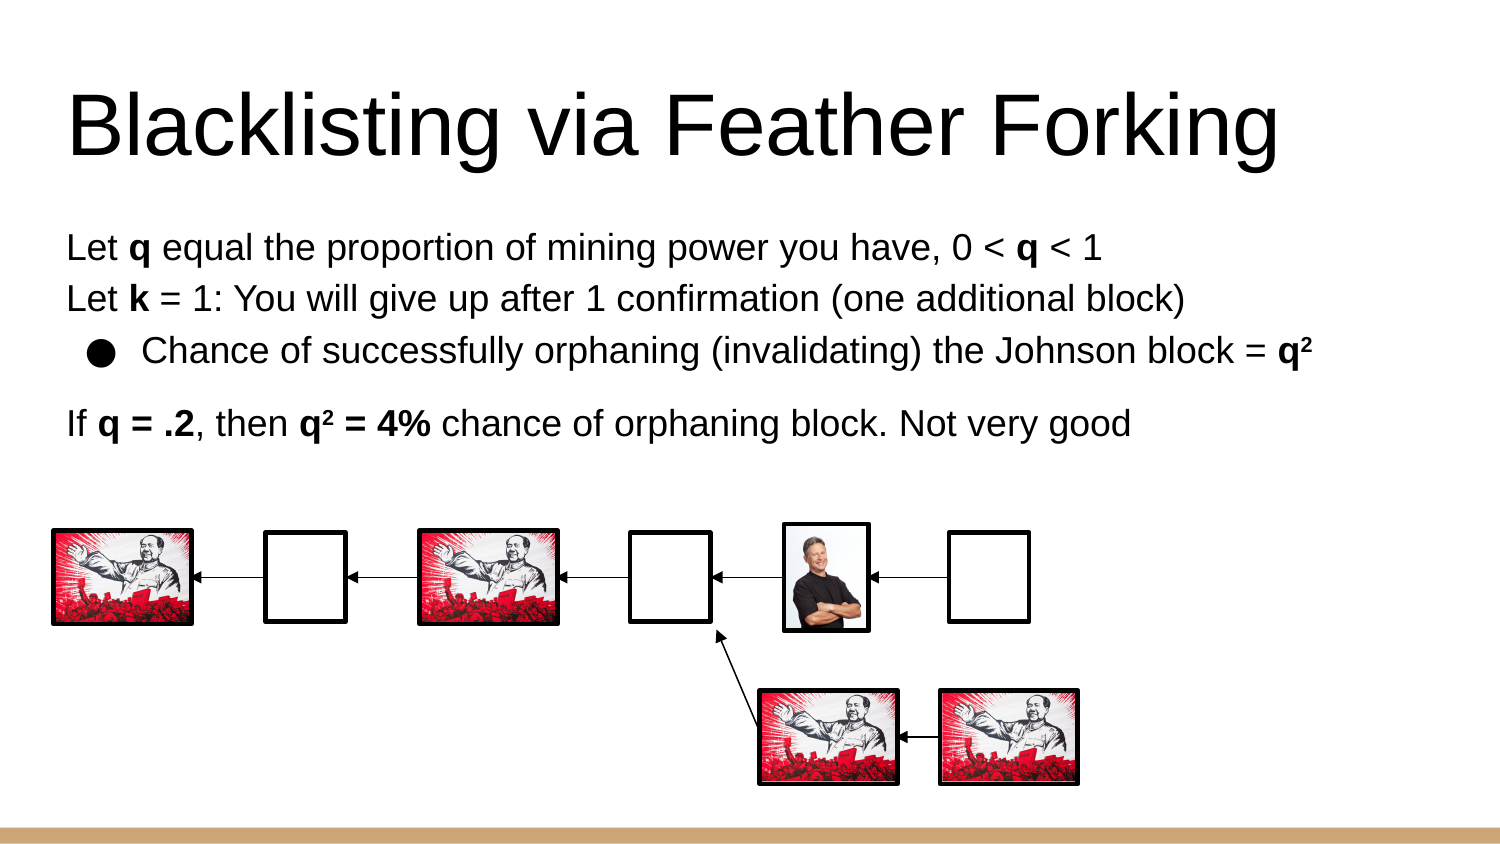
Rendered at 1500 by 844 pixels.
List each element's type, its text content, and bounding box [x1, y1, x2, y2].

picture [785, 525, 867, 629]
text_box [716, 629, 763, 738]
text_box [948, 532, 1030, 622]
text_box [630, 532, 711, 622]
picture [761, 692, 896, 782]
picture [421, 532, 556, 623]
picture [55, 532, 190, 623]
picture [942, 692, 1076, 782]
list Let q equal the proportion of mining power you have, 0 < q < 1 Let k = 1: You will give up after 1 confirmation (one additional block) Chance of successfully orphaning (invalidating) the Johnson block = q2 If q = .2, then q2 = 4% chance of orphaning block. Not very good [51, 200, 1449, 487]
text_box [265, 532, 346, 622]
title Blacklisting via Feather Forking [51, 51, 1449, 189]
